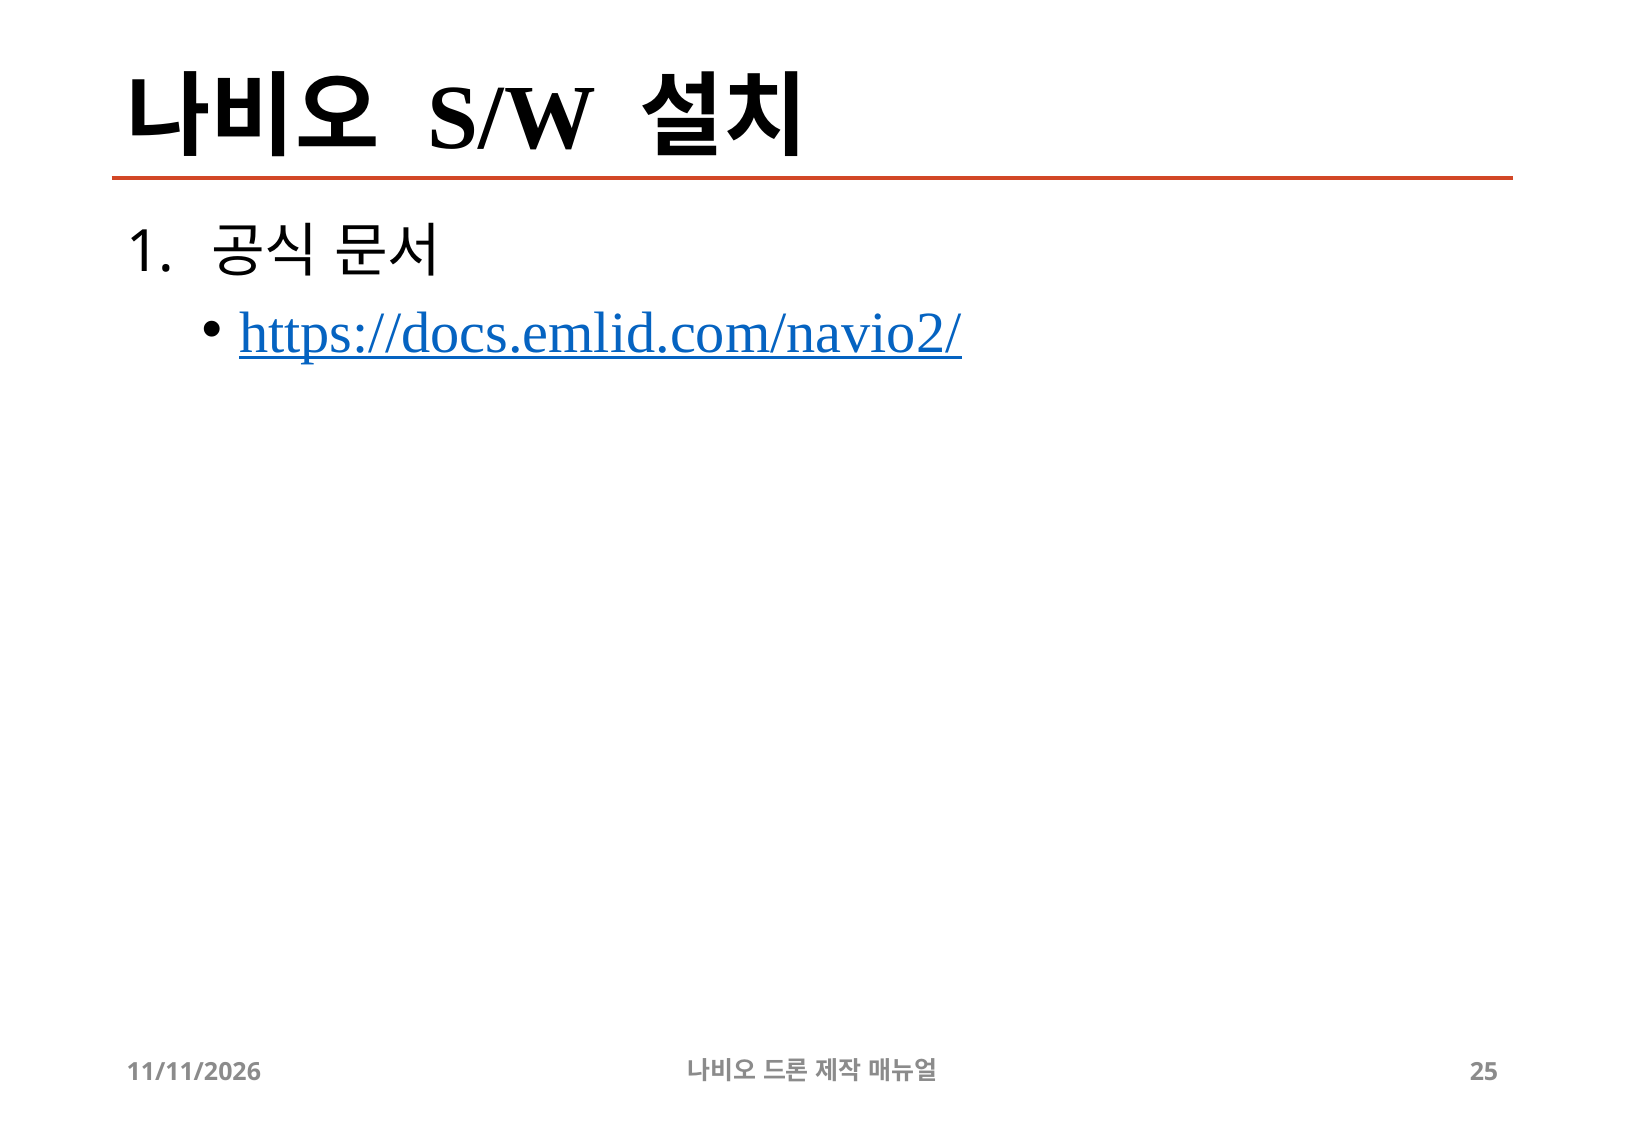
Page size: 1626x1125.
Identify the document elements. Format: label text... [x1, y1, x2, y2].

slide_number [111, 1042, 303, 1103]
footer 나비오 드론 제작 매뉴얼 [538, 1042, 1087, 1103]
title 나비오 S/W 설치 [111, 59, 1514, 179]
slide_number 25 [1433, 1042, 1514, 1103]
list 공식 문서 https://docs.emlid.com/navio2/ [111, 205, 1514, 1014]
